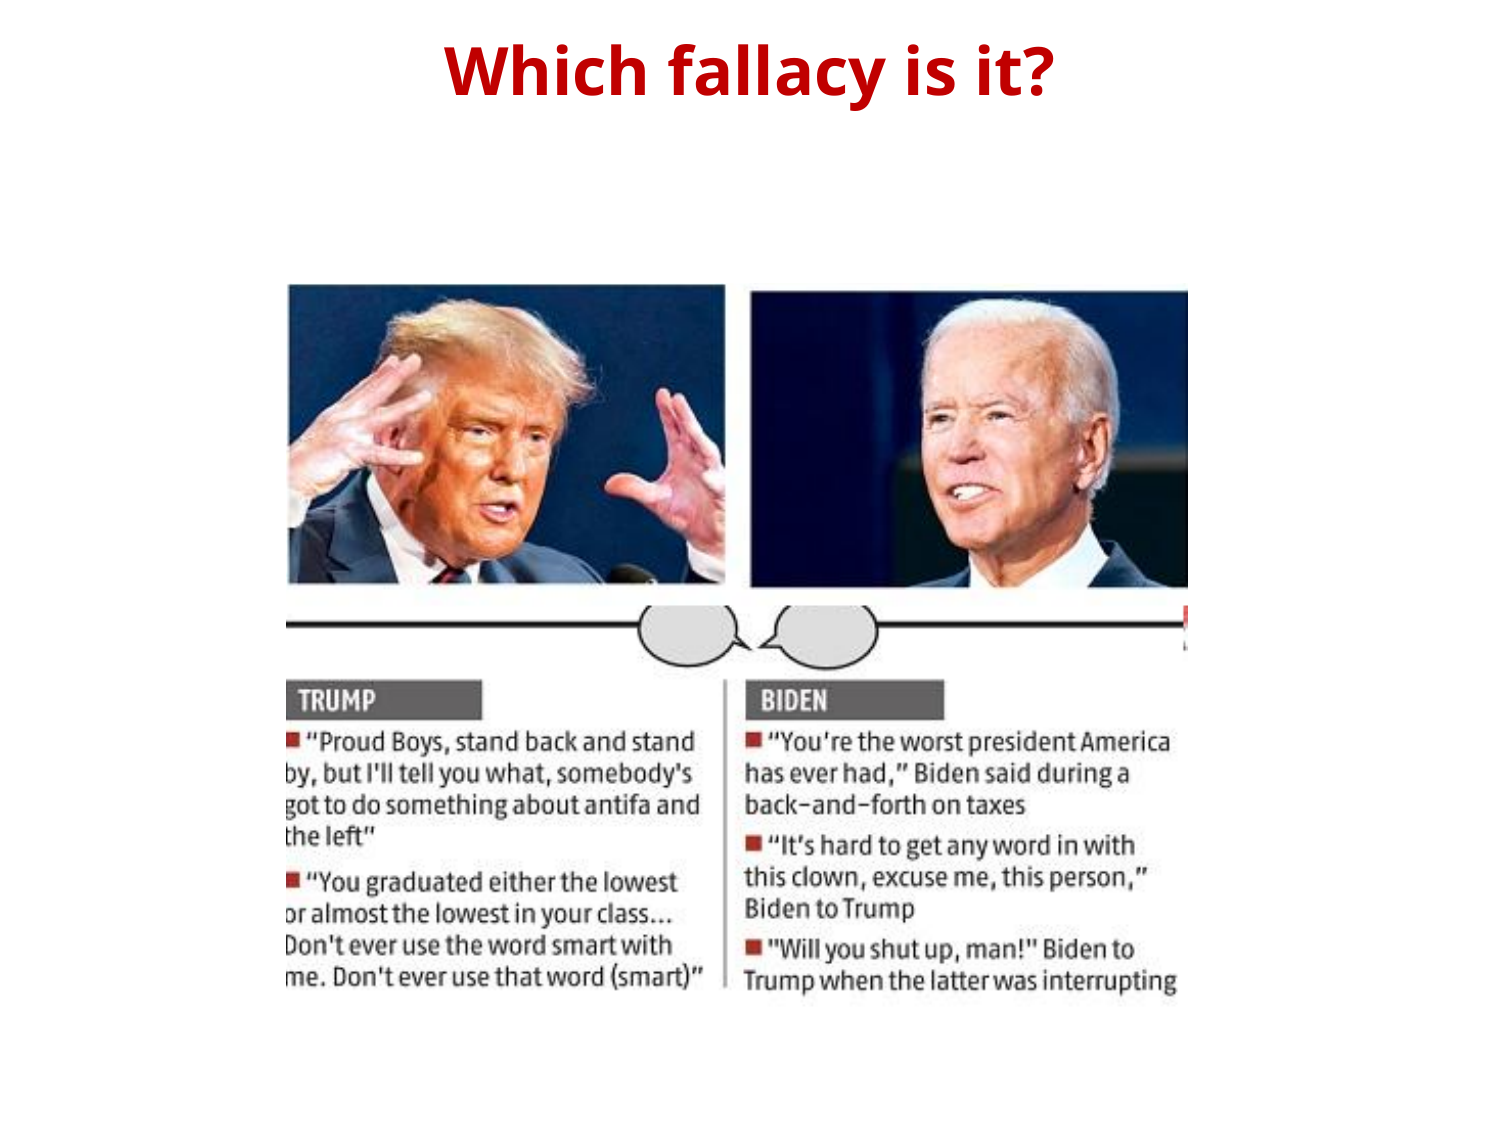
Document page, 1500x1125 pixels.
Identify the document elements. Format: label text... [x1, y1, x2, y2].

text_box Which fallacy is it? [74, 0, 1425, 138]
picture [286, 283, 1188, 1013]
